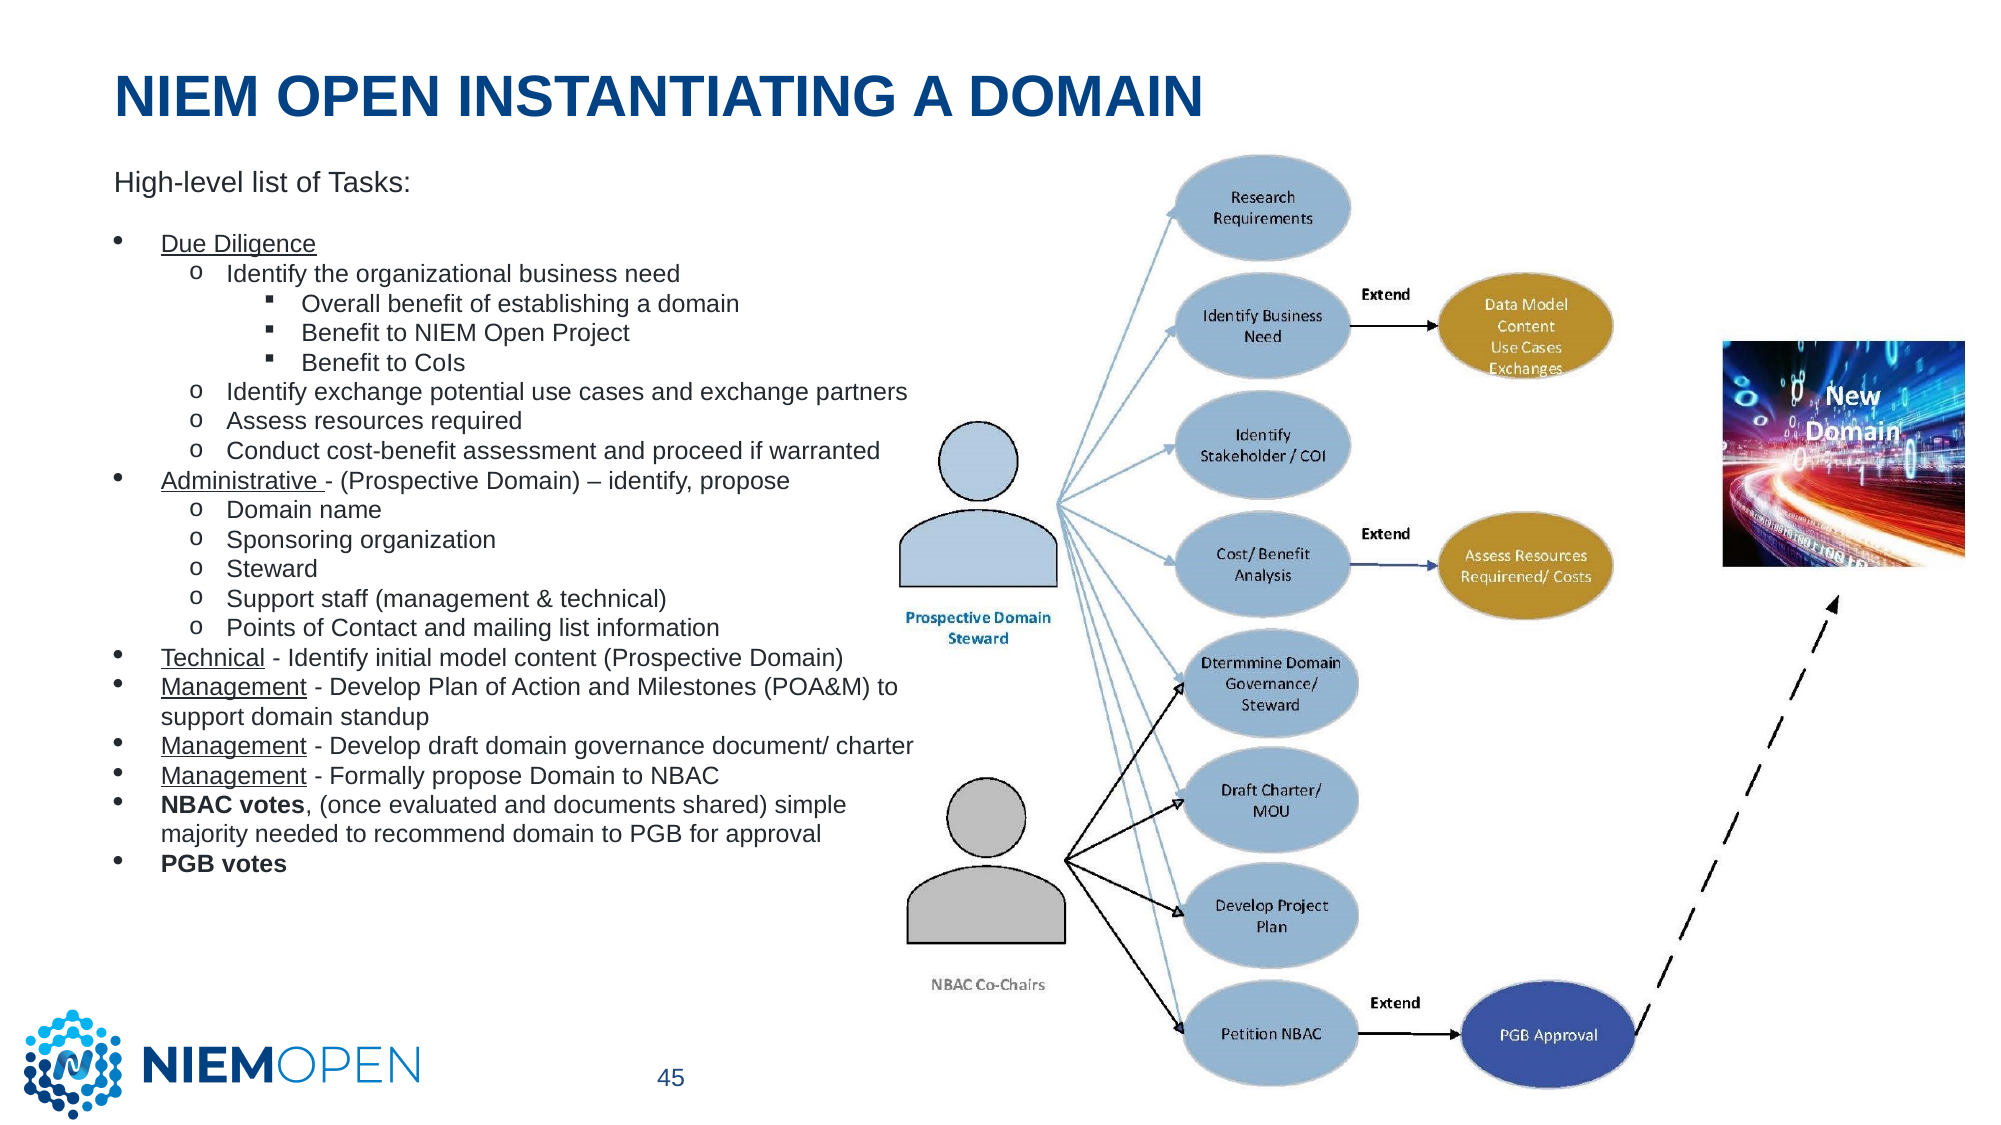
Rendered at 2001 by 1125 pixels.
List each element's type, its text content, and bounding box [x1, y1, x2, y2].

slide_number 45 [437, 1054, 905, 1115]
text_box High-level list of Tasks: Due Diligence Identify the organizational business need Overall benefit of establishing a domain Benefit to NIEM Open Project Benefit to CoIs Identify exchange potential use cases and exchange partners Assess resources required Conduct cost-benefit assessment and proceed if warranted Administrative - (Prospective Domain) – identify, propose Domain name Sponsoring organization Steward Support staff (management & technical) Points of Contact and mailing list information Technical - Identify initial model content (Prospective Domain) Management - Develop Plan of Action and Milestones (POA&M) to support domain standup Management - Develop draft domain governance document/ charter Management - Formally propose Domain to NBAC NBAC votes, (once evaluated and documents shared) simple majority needed to recommend domain to PGB for approval PGB votes [24, 158, 890, 931]
picture [895, 142, 1966, 1098]
title NIEM OPEN Instantiating a Domain [99, 63, 1900, 158]
picture [19, 1004, 424, 1125]
